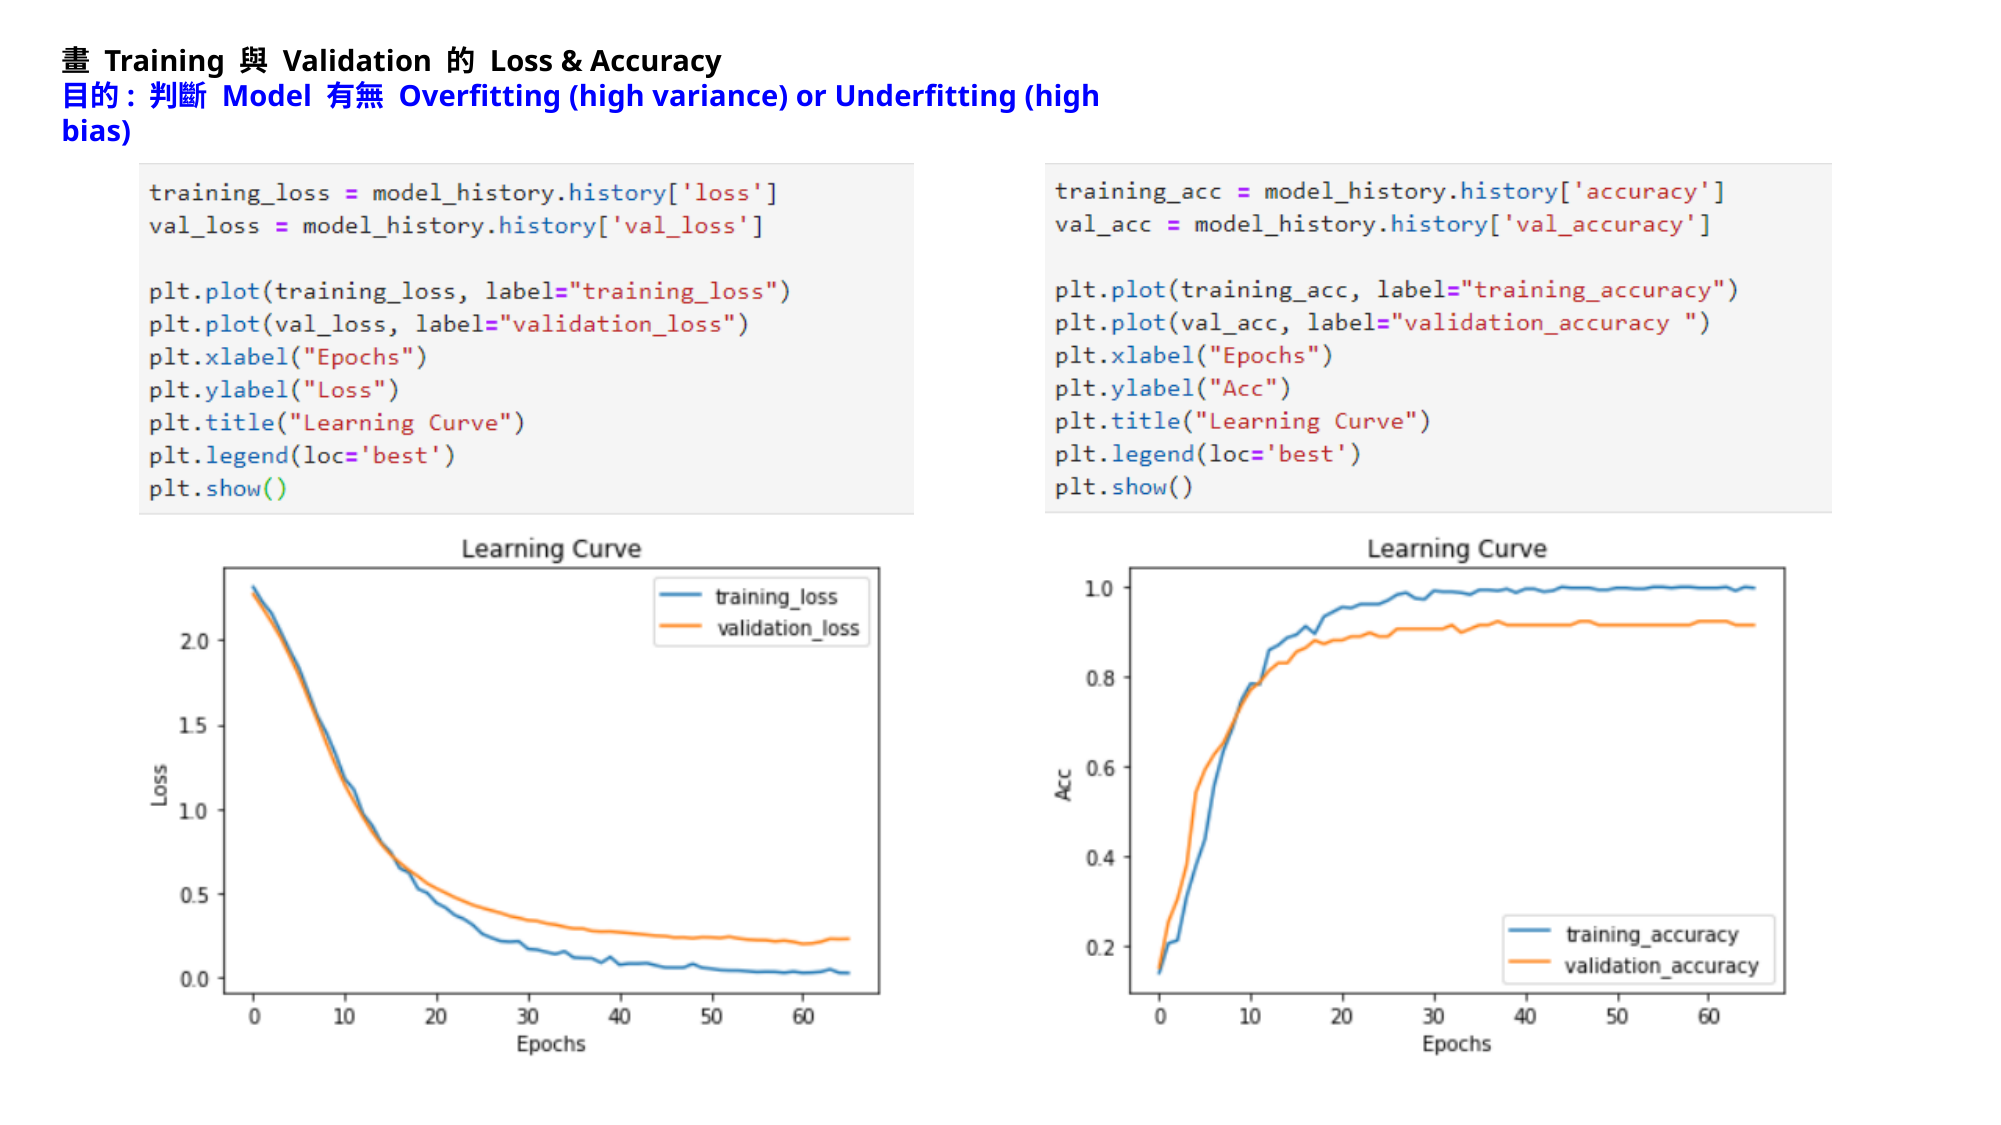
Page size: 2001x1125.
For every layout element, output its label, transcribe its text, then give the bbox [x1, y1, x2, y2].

picture [1045, 163, 1832, 1078]
text_box 畫 Training 與 Validation 的 Loss & Accuracy 目的: 判斷 Model 有無 Overfitting (high variance) or Underfitting (high bias) [46, 34, 1192, 155]
picture [139, 163, 914, 1075]
